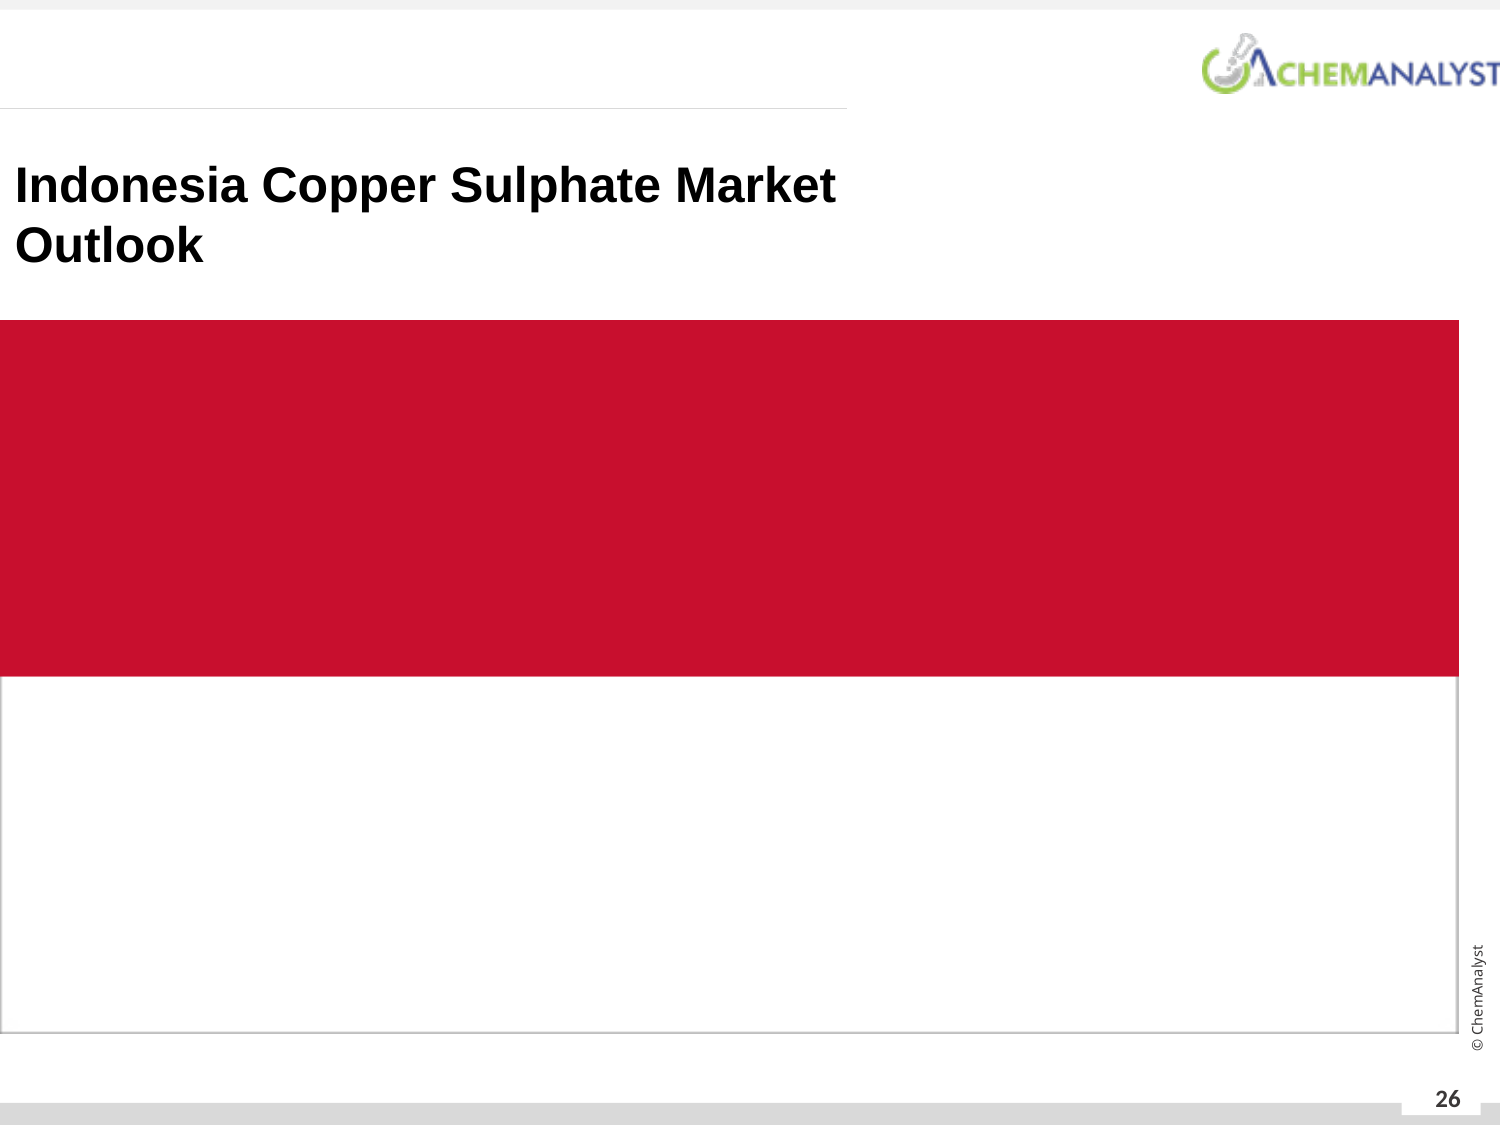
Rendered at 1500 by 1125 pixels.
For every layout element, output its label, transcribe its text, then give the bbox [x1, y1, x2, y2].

picture [0, 320, 1459, 1034]
text_box Indonesia Copper Sulphate Market Outlook [0, 123, 990, 302]
picture [1202, 33, 1500, 94]
